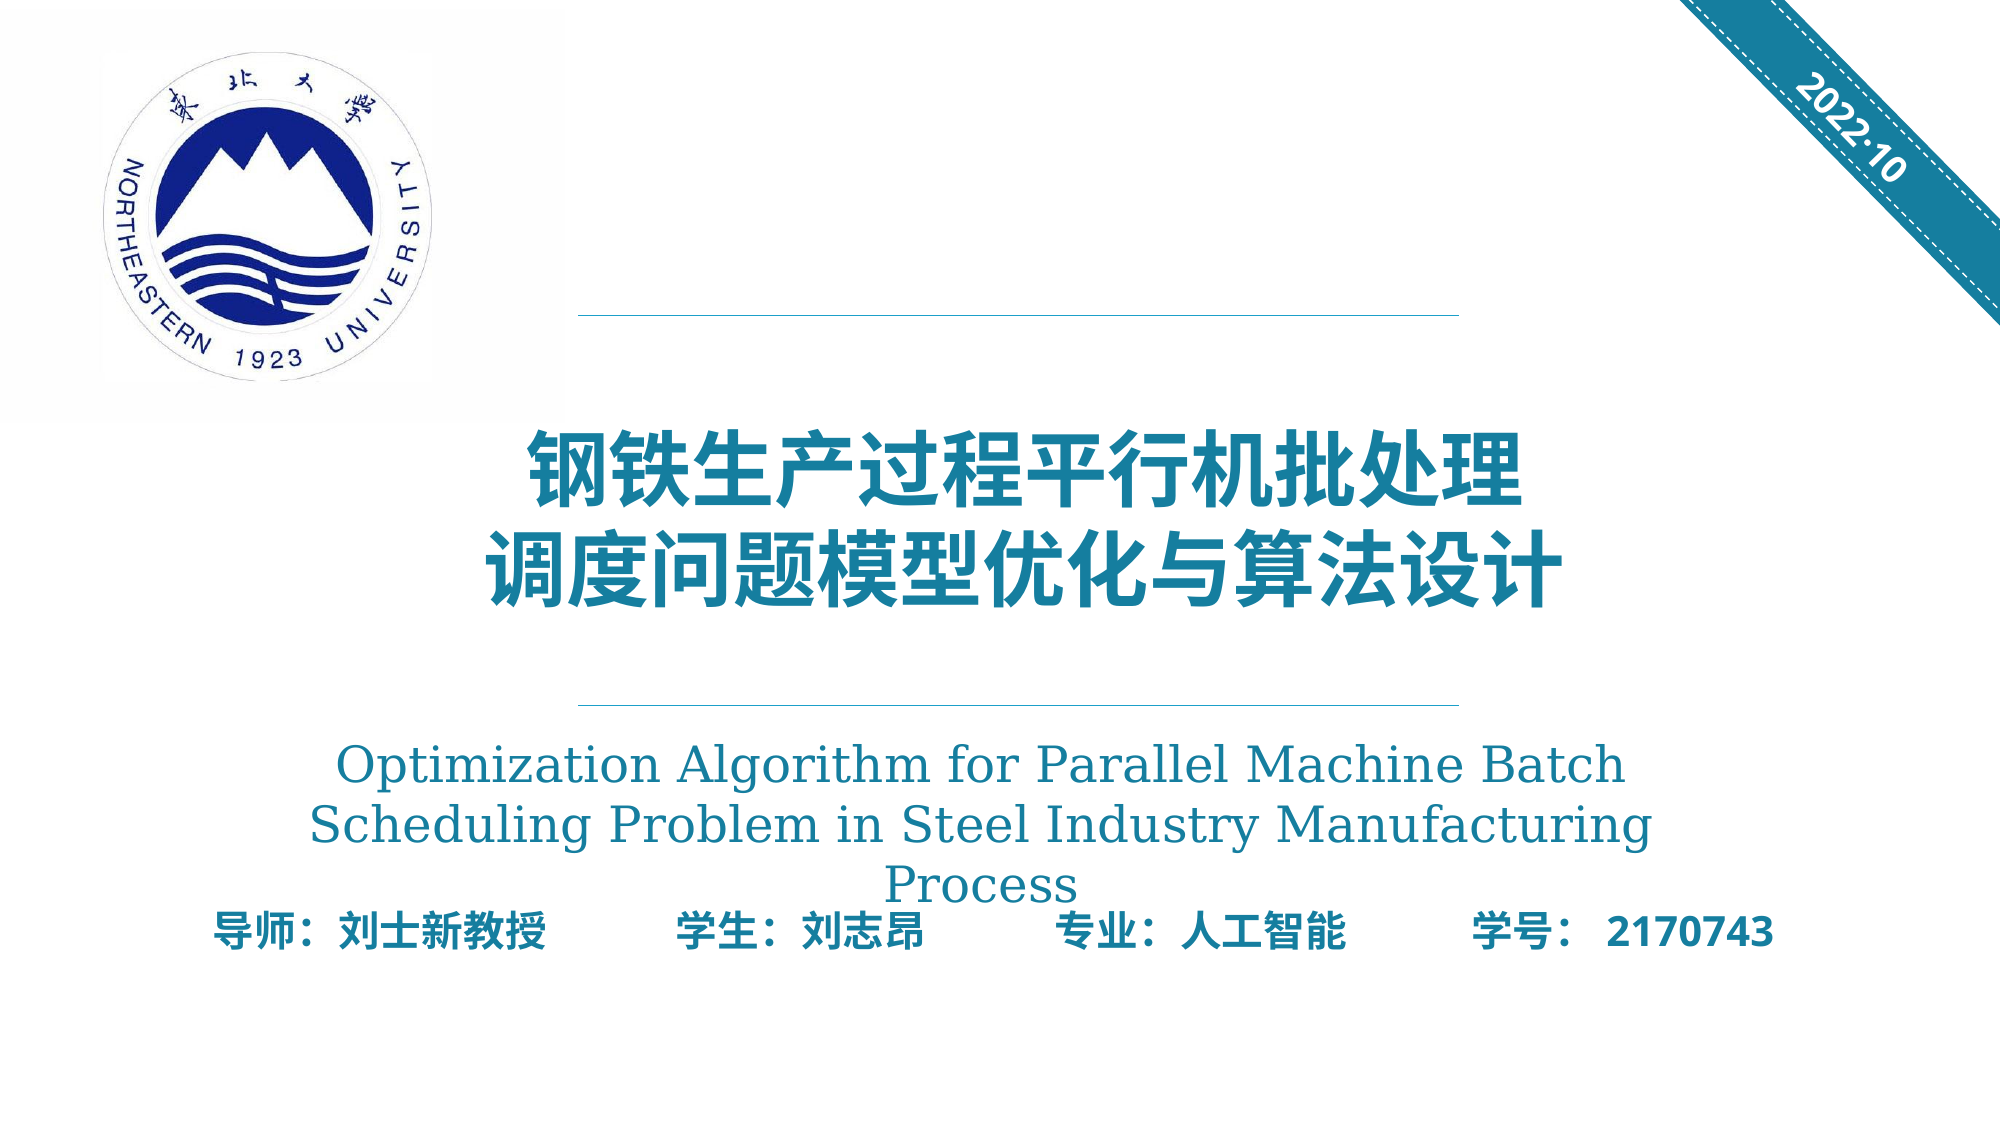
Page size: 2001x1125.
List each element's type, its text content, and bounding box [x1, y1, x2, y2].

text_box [1673, 0, 2000, 401]
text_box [195, 897, 1786, 963]
picture [0, 9, 565, 423]
text_box 钢铁生产过程平行机批处理 调度问题模型优化与算法设计 [101, 409, 1948, 625]
text_box Optimization Algorithm for Parallel Machine Batch Scheduling Problem in Steel Industry Manufacturing Process [289, 724, 1674, 897]
